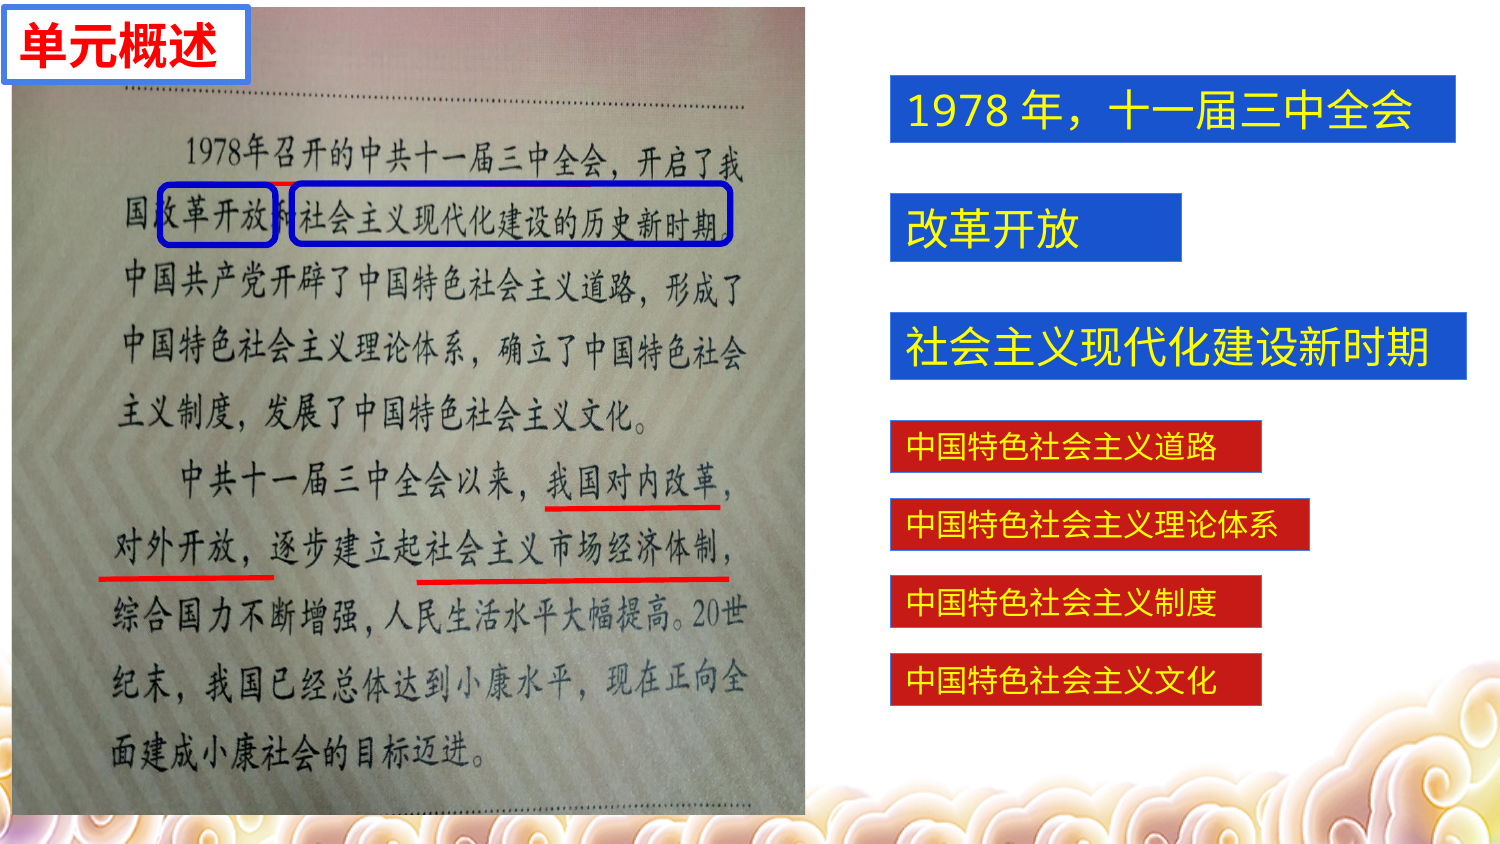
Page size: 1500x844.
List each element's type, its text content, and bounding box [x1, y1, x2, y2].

text_box 中国特色社会主义道路 [890, 420, 1262, 473]
text_box 单元概述 [4, 7, 248, 13]
text_box 改革开放 [890, 193, 1182, 262]
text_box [416, 579, 730, 583]
text_box 中国特色社会主义理论体系 [890, 498, 1310, 551]
text_box 1978年，十一届三中全会 [890, 75, 1456, 143]
text_box 中国特色社会主义制度 [890, 575, 1262, 604]
text_box 社会主义现代化建设新时期 [890, 312, 1467, 380]
picture [0, 7, 1500, 844]
